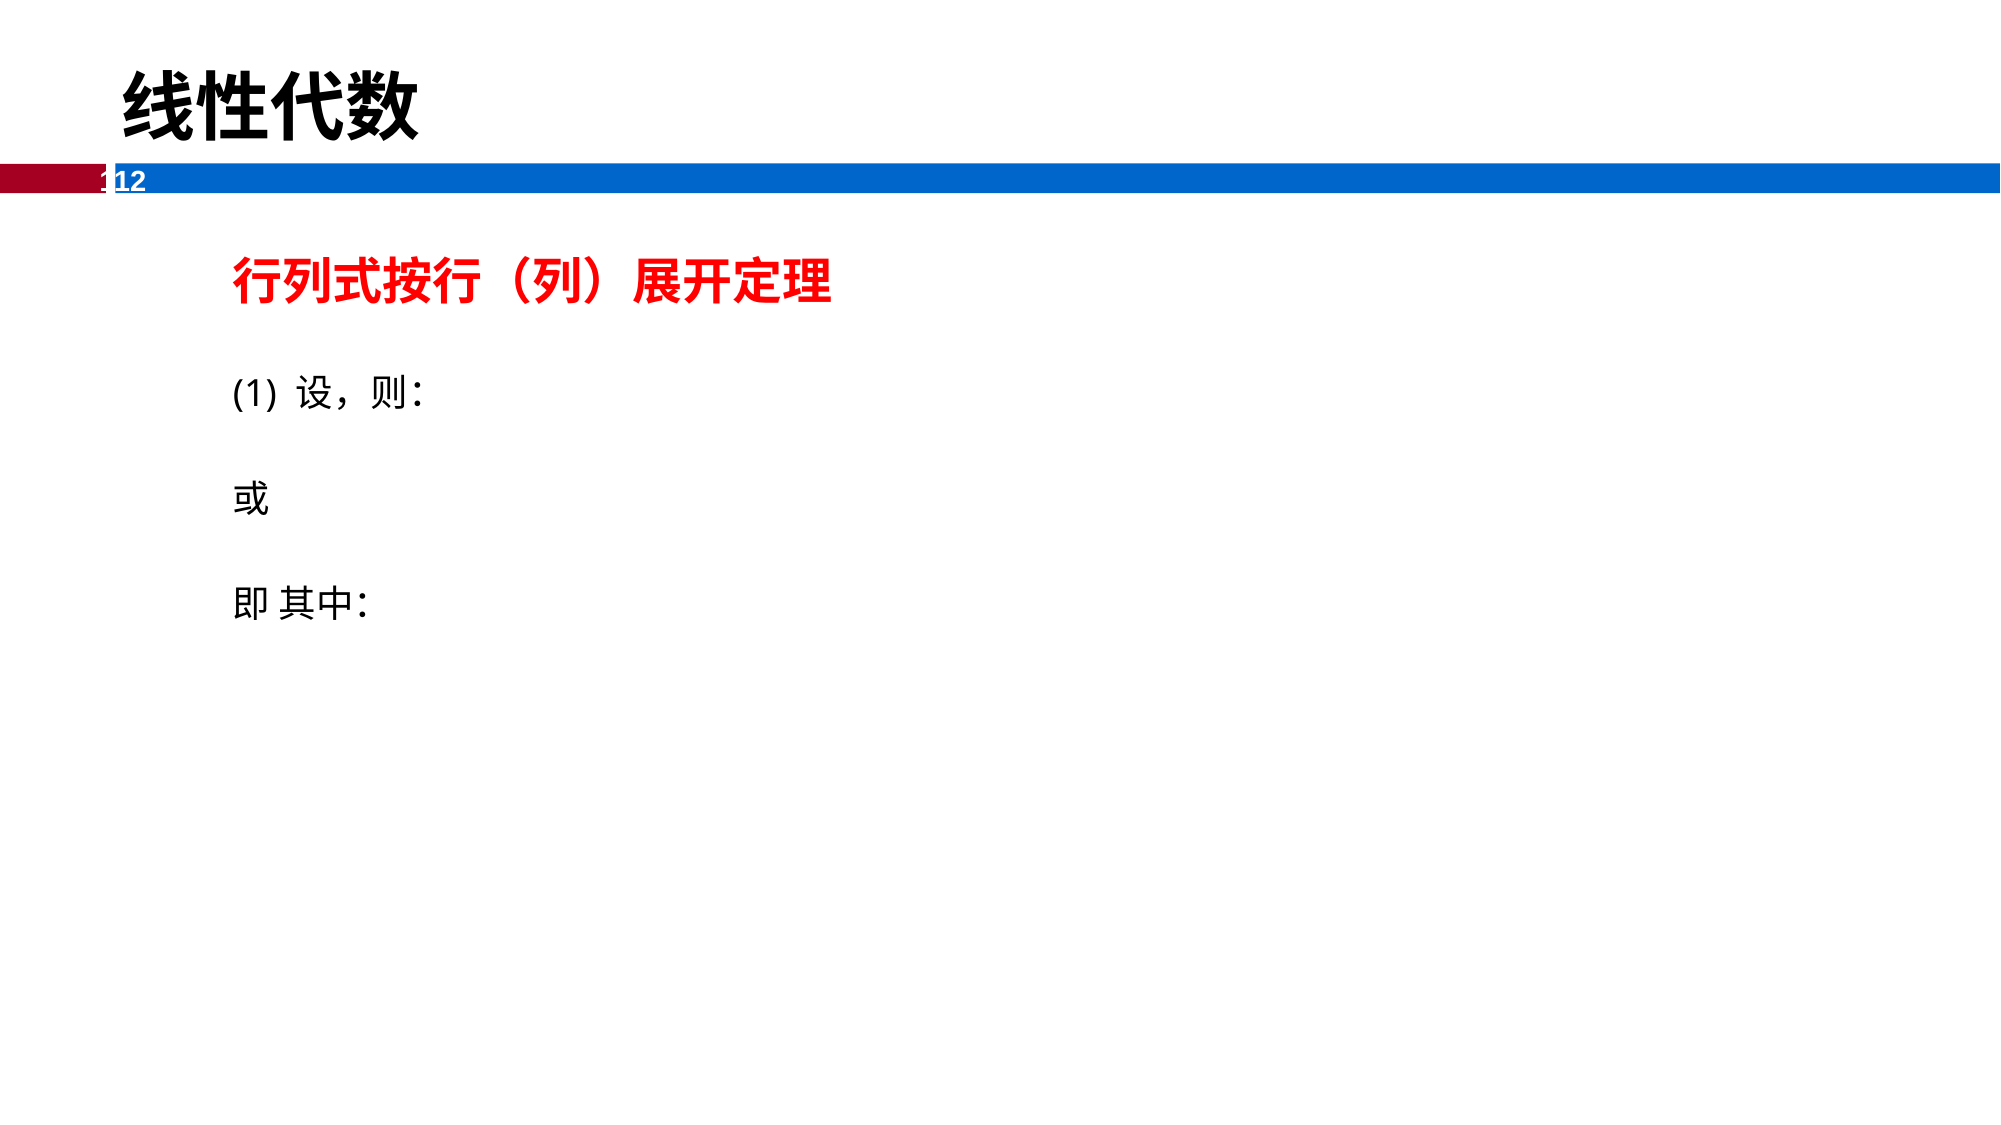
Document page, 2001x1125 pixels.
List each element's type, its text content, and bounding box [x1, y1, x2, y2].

text_box 线性代数 [105, 51, 1270, 249]
